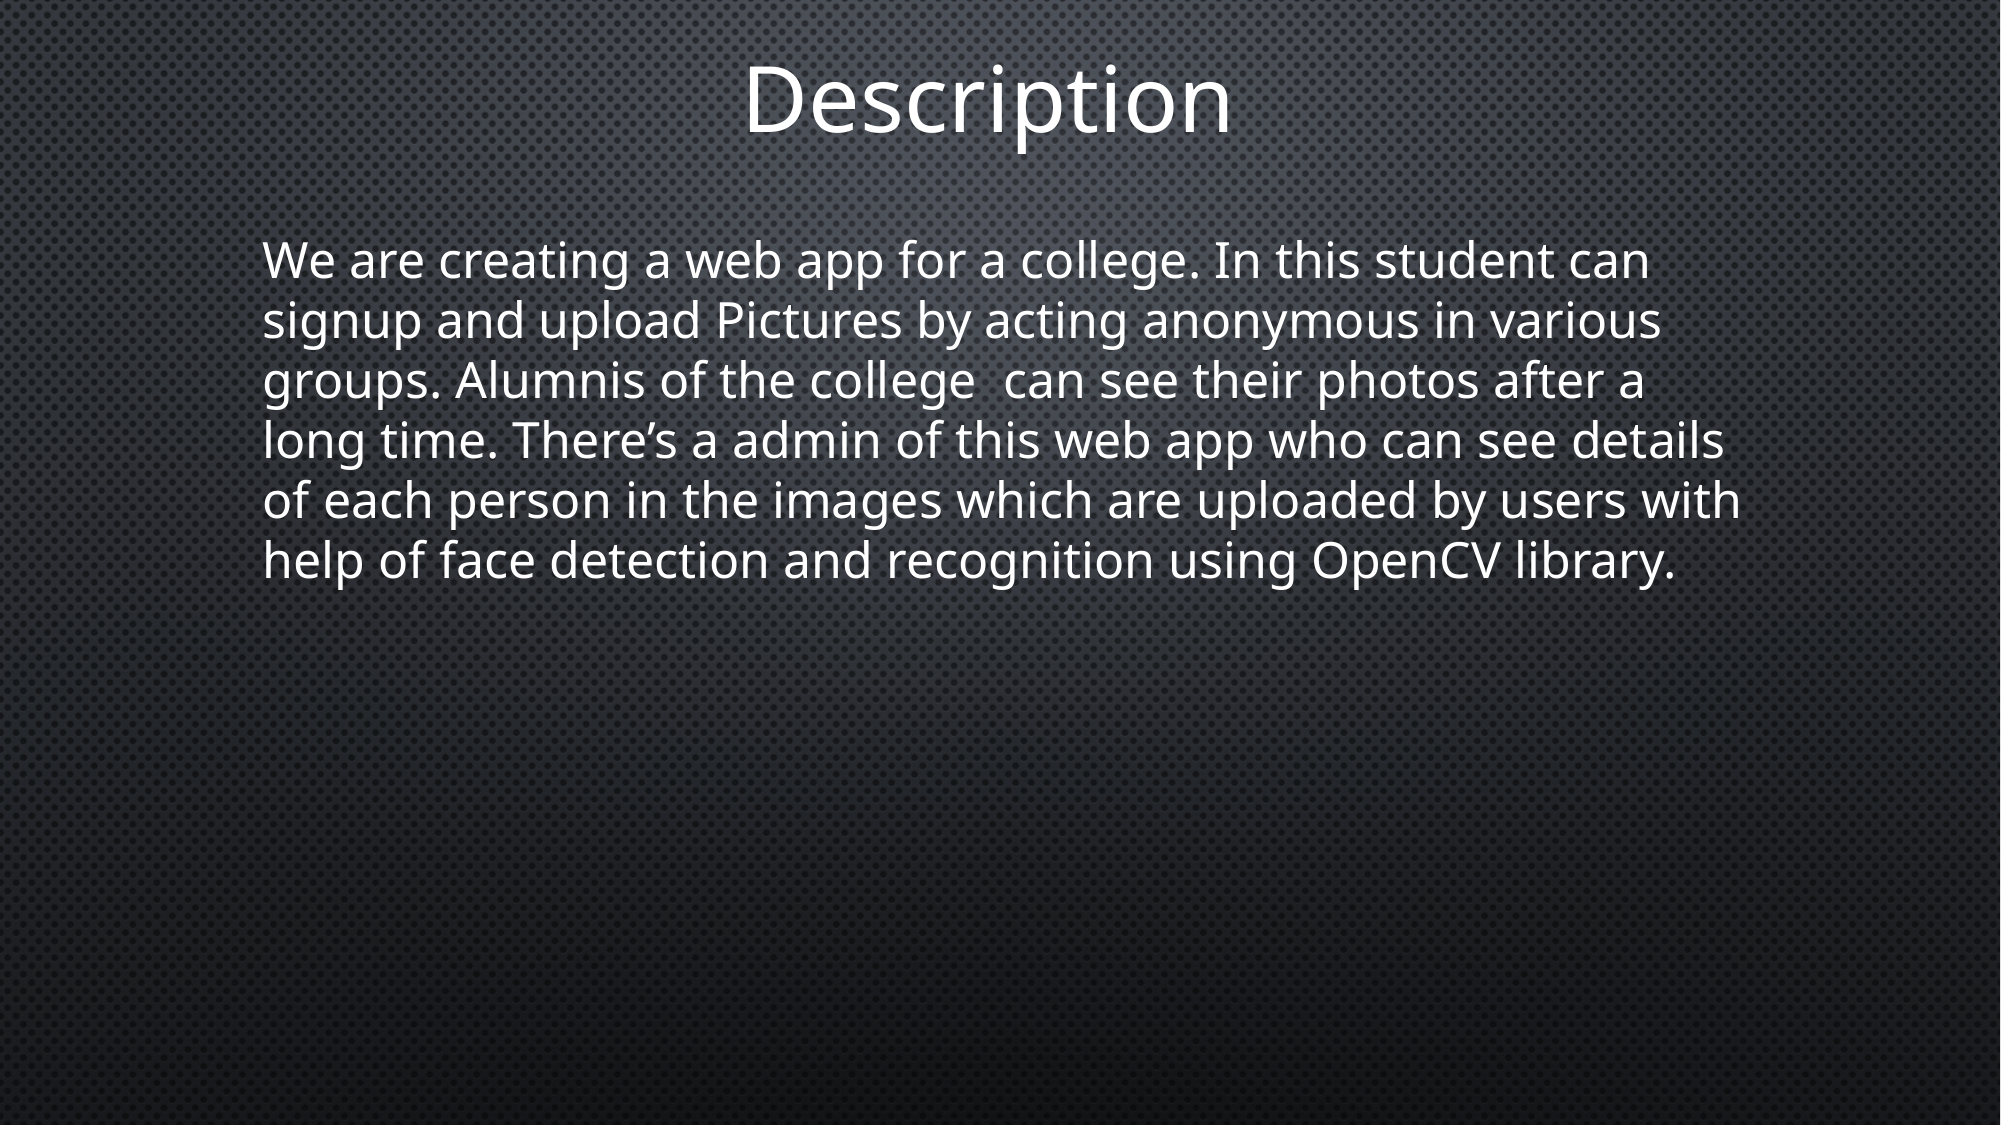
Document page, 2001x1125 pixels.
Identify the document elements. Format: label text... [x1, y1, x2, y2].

text_box Description [727, 33, 1728, 159]
text_box We are creating a web app for a college. In this student can signup and upload Pictures by acting anonymous in various groups. Alumnis of the college can see their photos after a long time. There’s a admin of this web app who can see details of each person in the images which are uploaded by users with help of face detection and recognition using OpenCV library. [247, 221, 1773, 717]
